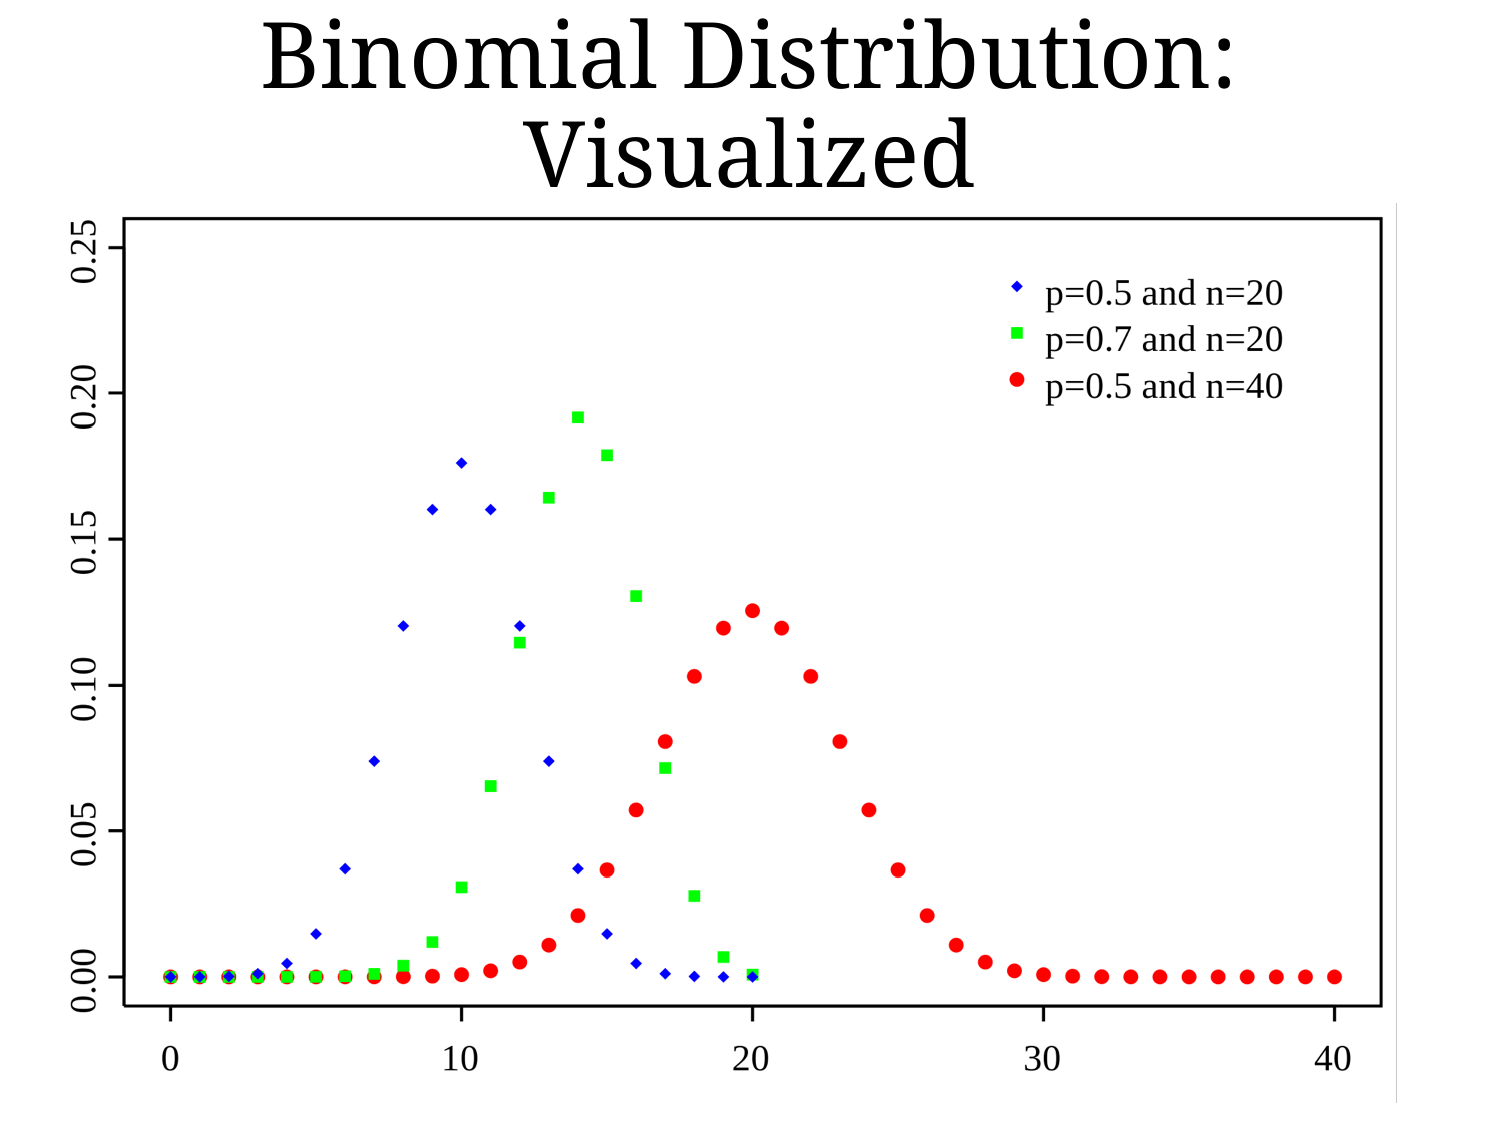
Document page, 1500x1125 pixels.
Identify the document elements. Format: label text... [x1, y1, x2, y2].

title Binomial Distribution: Visualized [103, 0, 1397, 203]
picture [46, 203, 1397, 1103]
